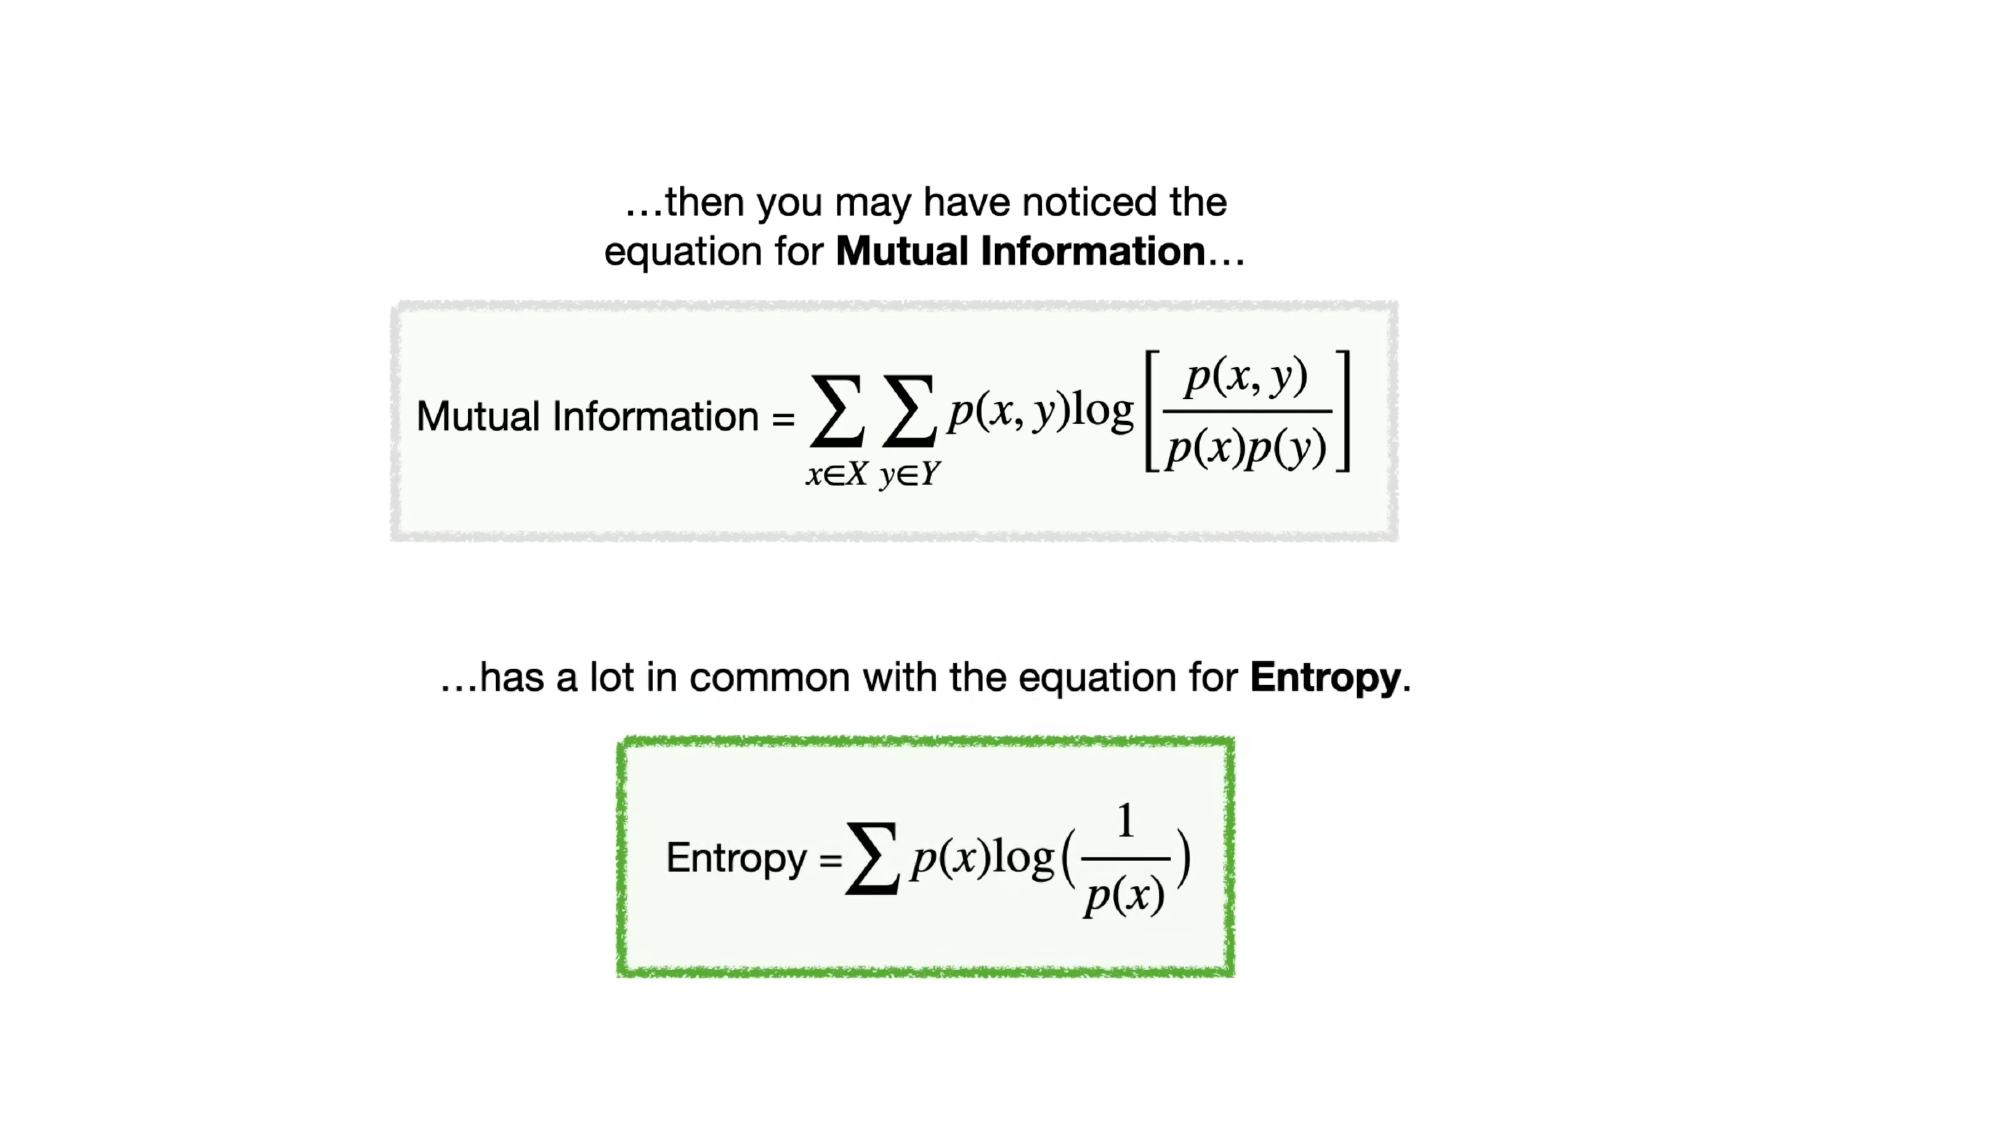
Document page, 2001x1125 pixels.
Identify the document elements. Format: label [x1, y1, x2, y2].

picture [256, 105, 1743, 1020]
